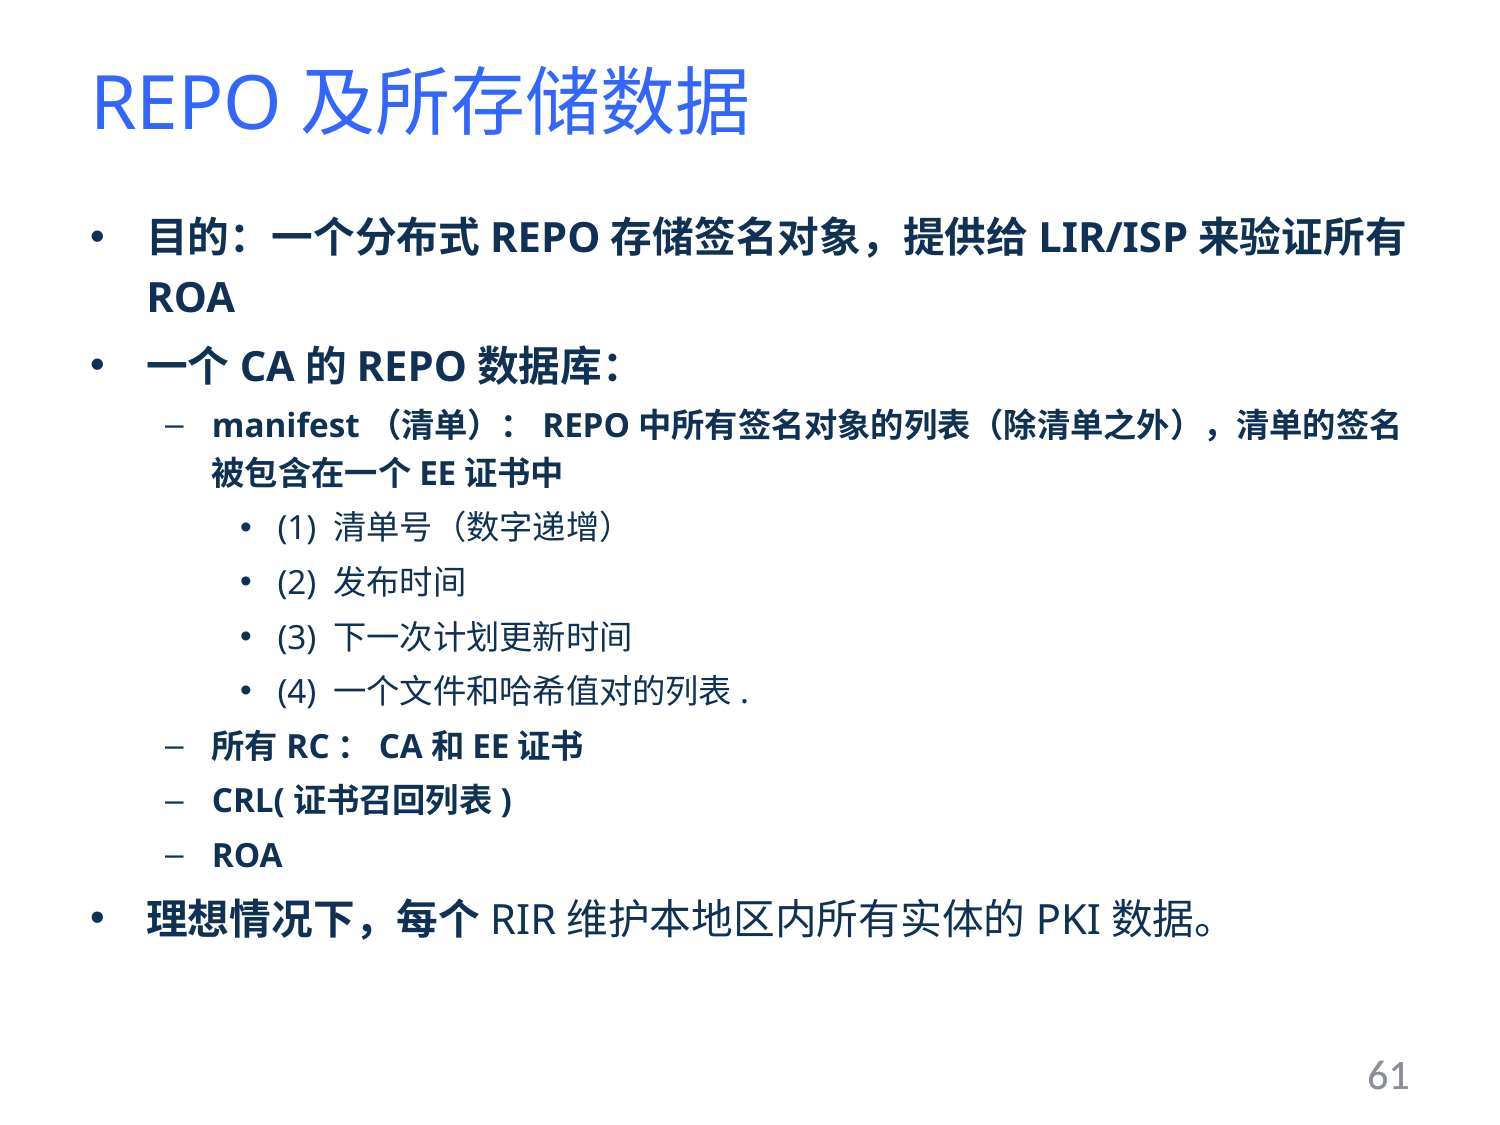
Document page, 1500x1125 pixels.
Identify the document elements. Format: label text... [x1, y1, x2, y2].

title REPO及所存储数据 [75, 6, 1425, 193]
text_box [74, 193, 1425, 1080]
text_box 61 [1074, 1080, 1425, 1103]
